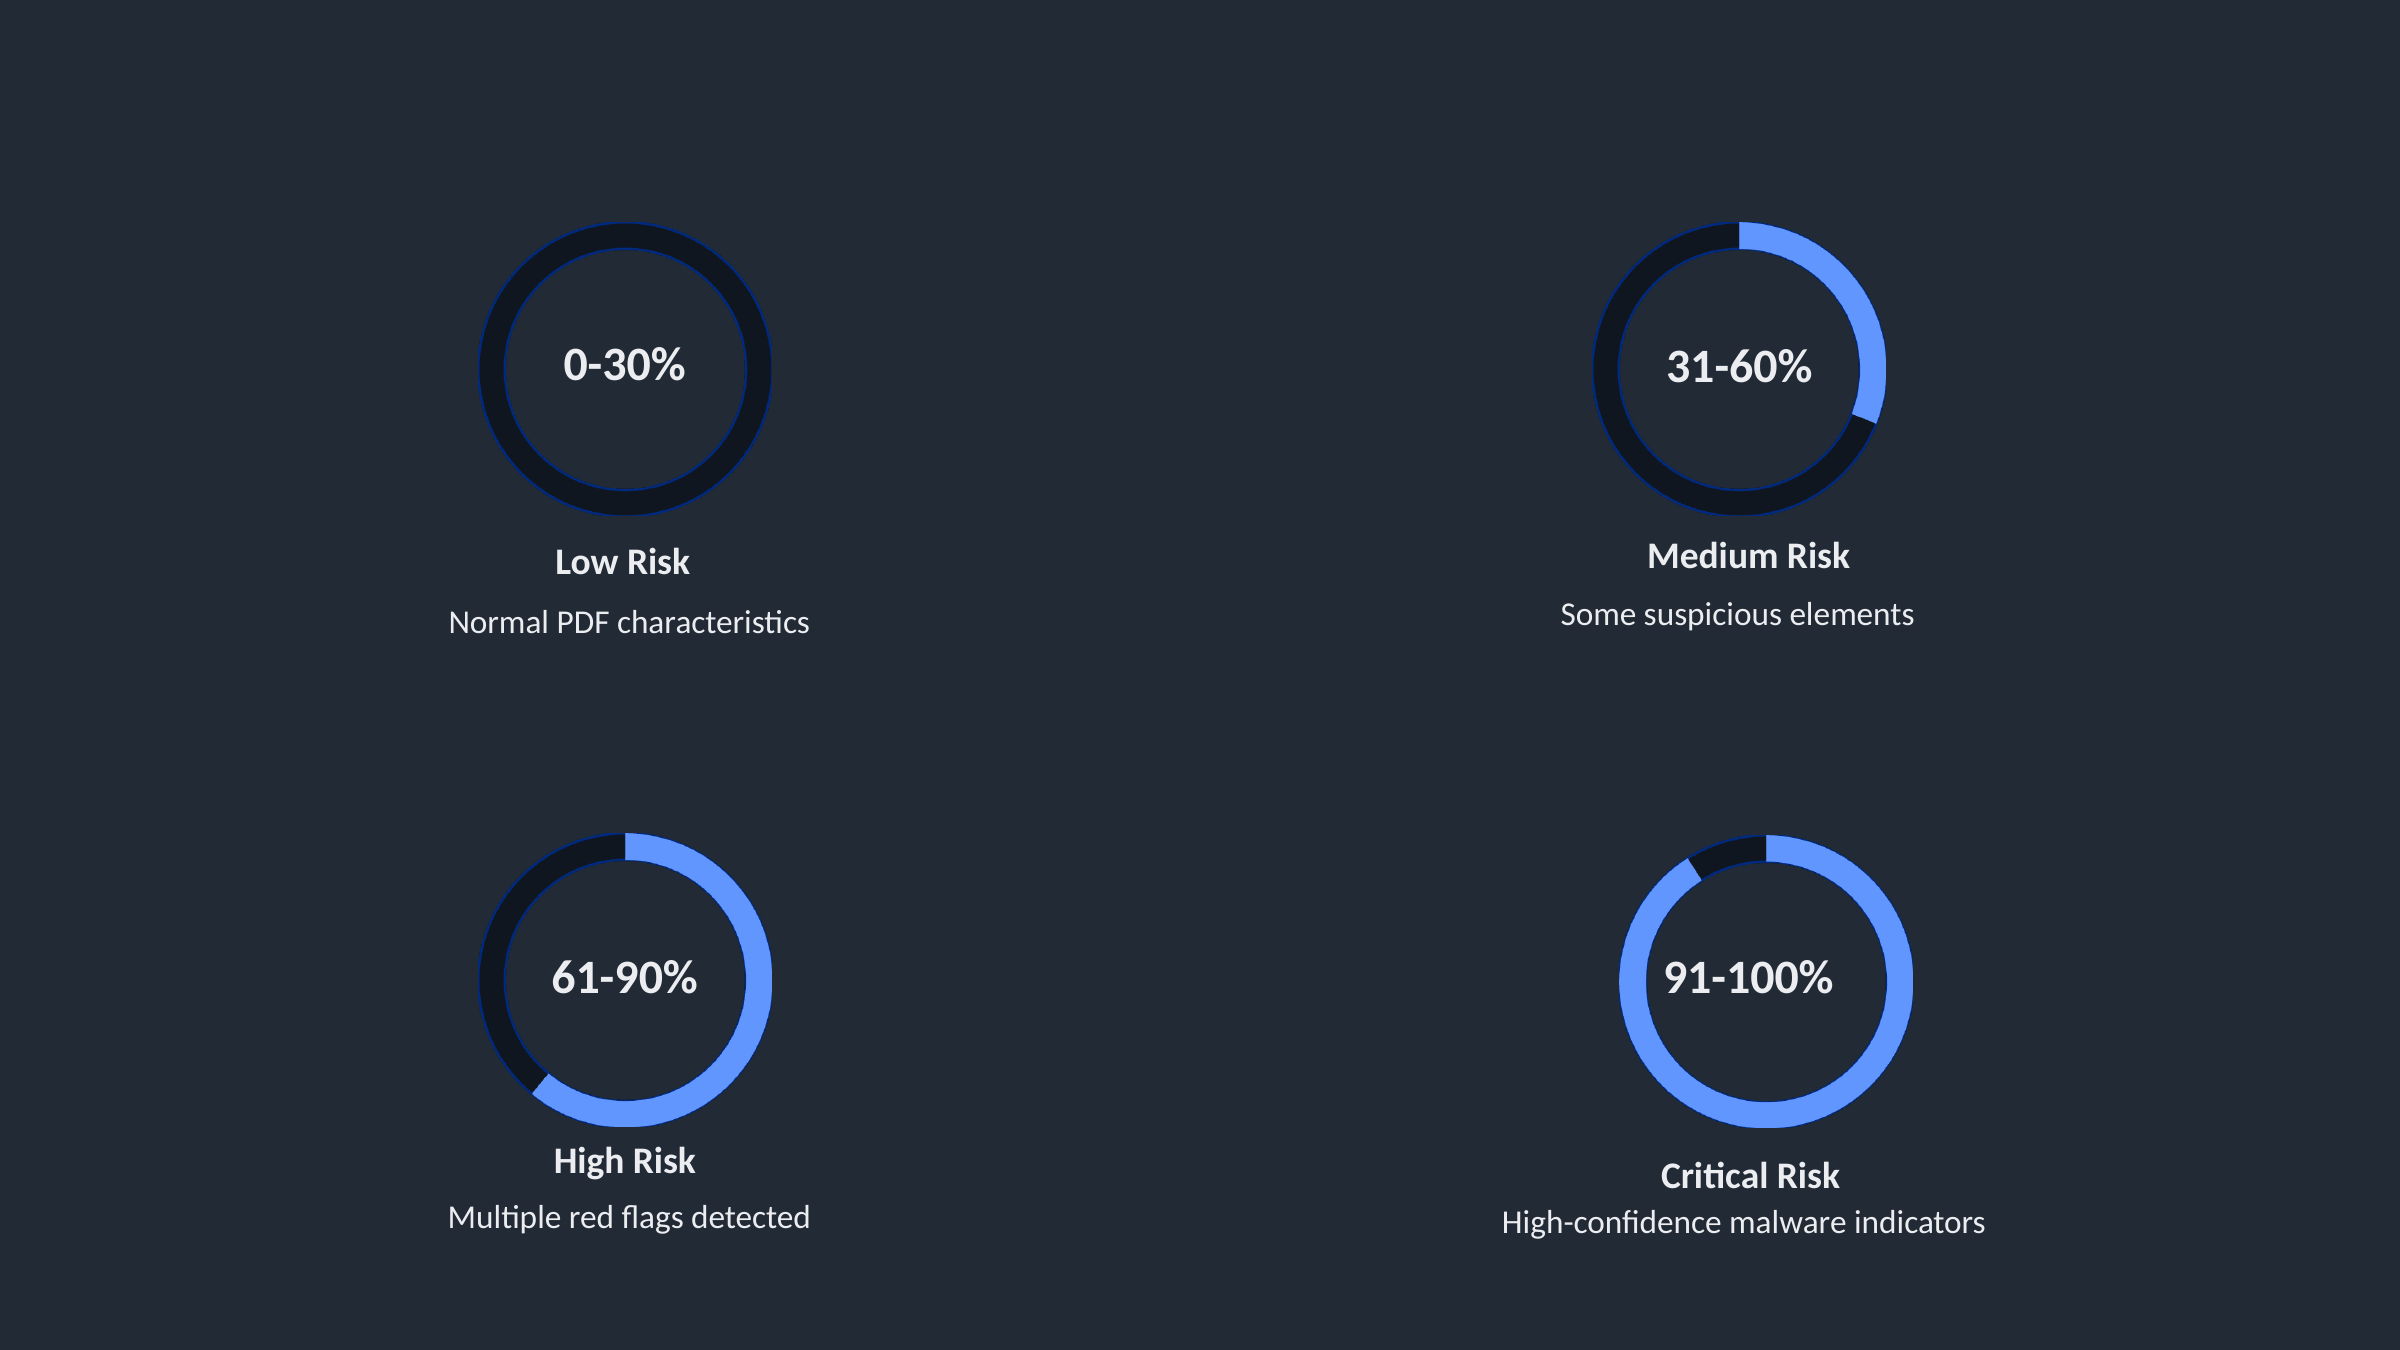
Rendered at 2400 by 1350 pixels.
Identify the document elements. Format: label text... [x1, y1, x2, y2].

picture [478, 222, 772, 516]
text_box High-confidence malware indicators [1199, 1221, 2289, 1241]
picture [1592, 222, 1886, 516]
picture [1619, 835, 1913, 1128]
text_box Normal PDF characteristics [85, 621, 1174, 642]
picture [478, 833, 772, 1127]
text_box High Risk [502, 1149, 747, 1182]
text_box Multiple red flags detected [85, 1216, 1174, 1236]
text_box Medium Risk [1626, 544, 1871, 577]
text_box Low Risk [500, 550, 745, 583]
text_box Some suspicious elements [1193, 613, 2283, 634]
text_box Critical Risk [1628, 1164, 1873, 1197]
